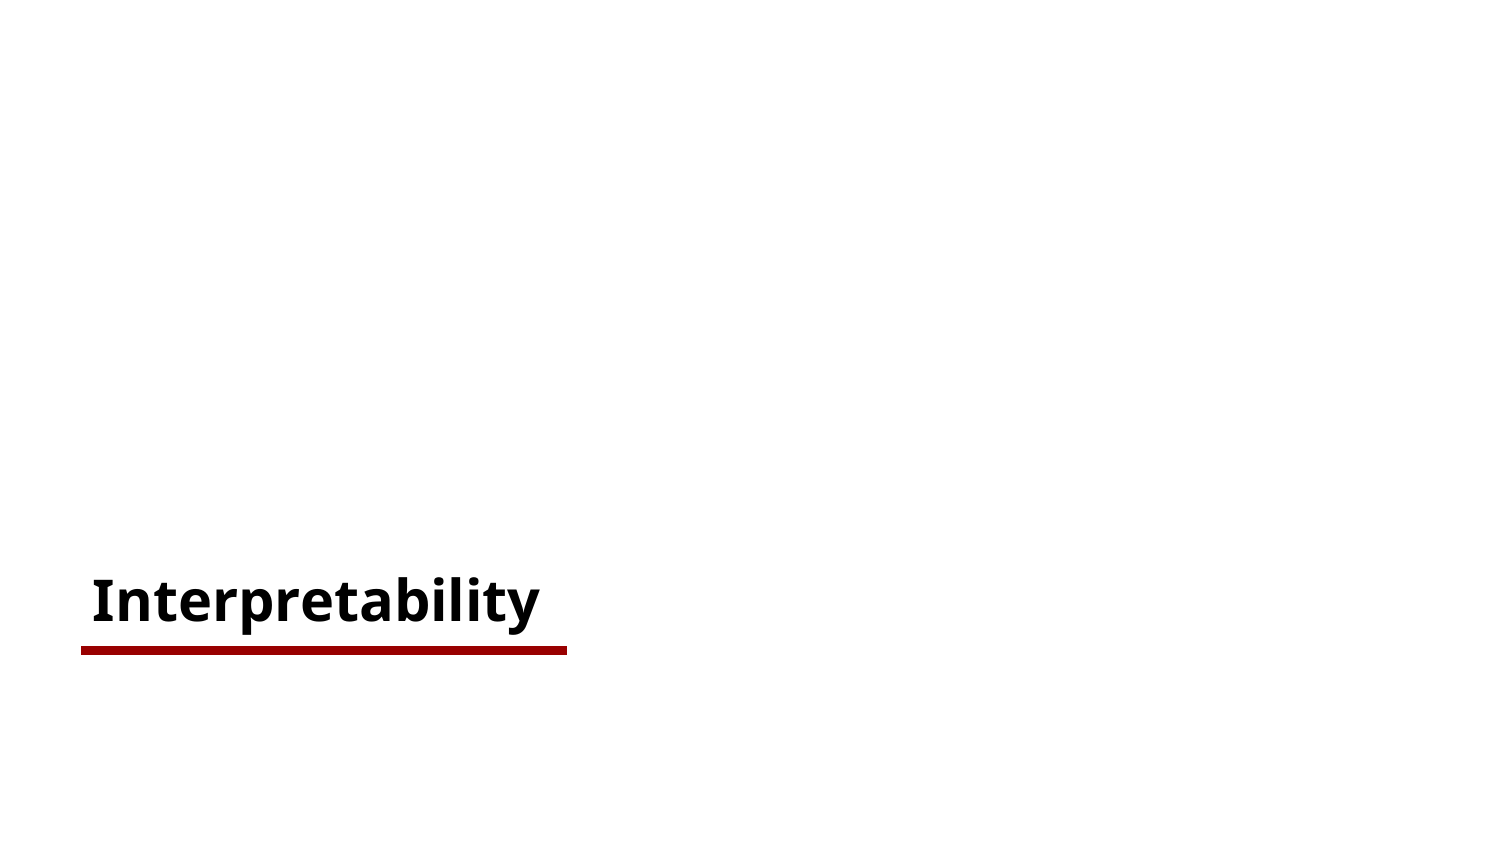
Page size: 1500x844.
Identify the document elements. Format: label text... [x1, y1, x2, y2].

list Interpretability [81, 565, 862, 640]
